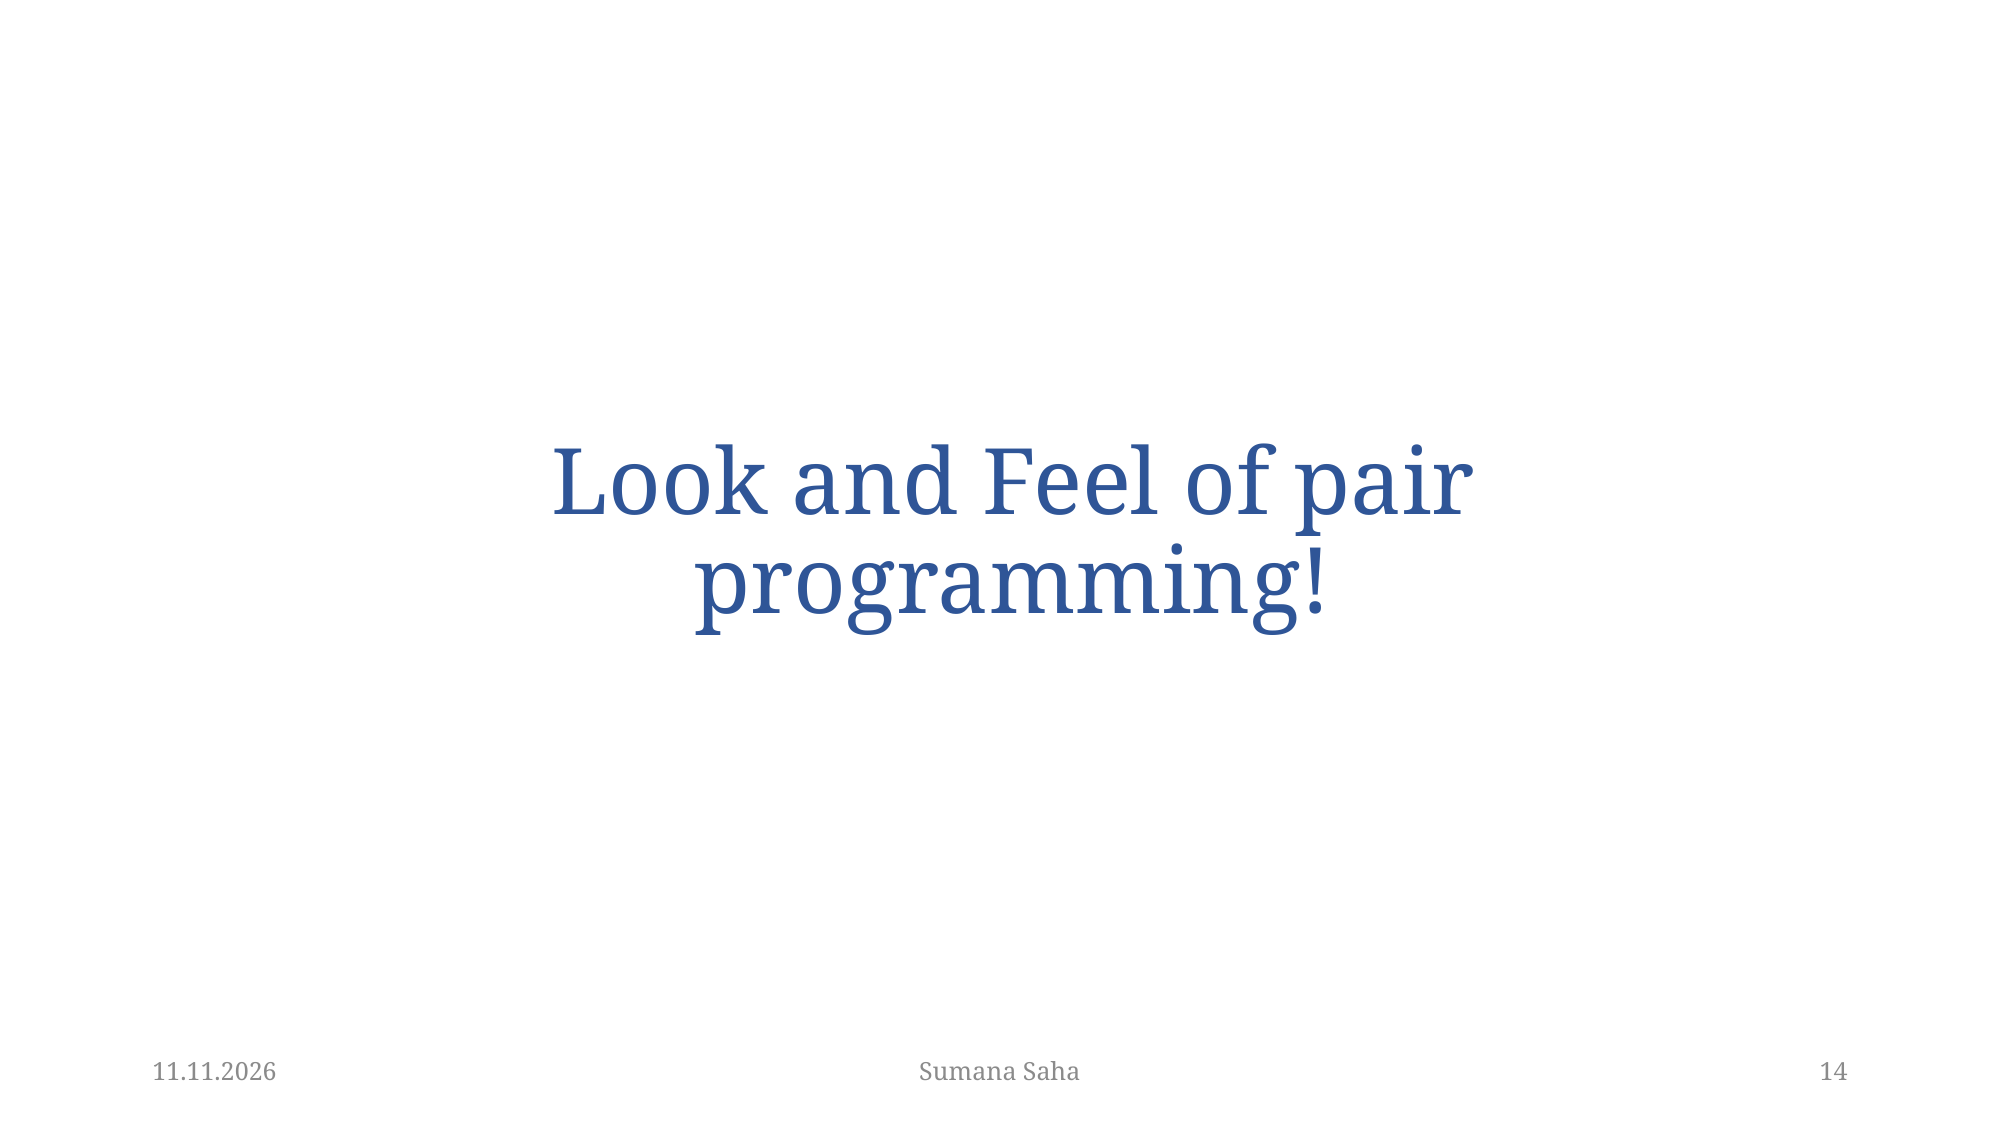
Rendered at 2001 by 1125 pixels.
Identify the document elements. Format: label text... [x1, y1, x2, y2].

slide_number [137, 1042, 588, 1103]
list Look and Feel of pair programming! [217, 428, 1808, 595]
slide_number 14 [1412, 1042, 1863, 1103]
footer Sumana Saha [662, 1042, 1338, 1103]
